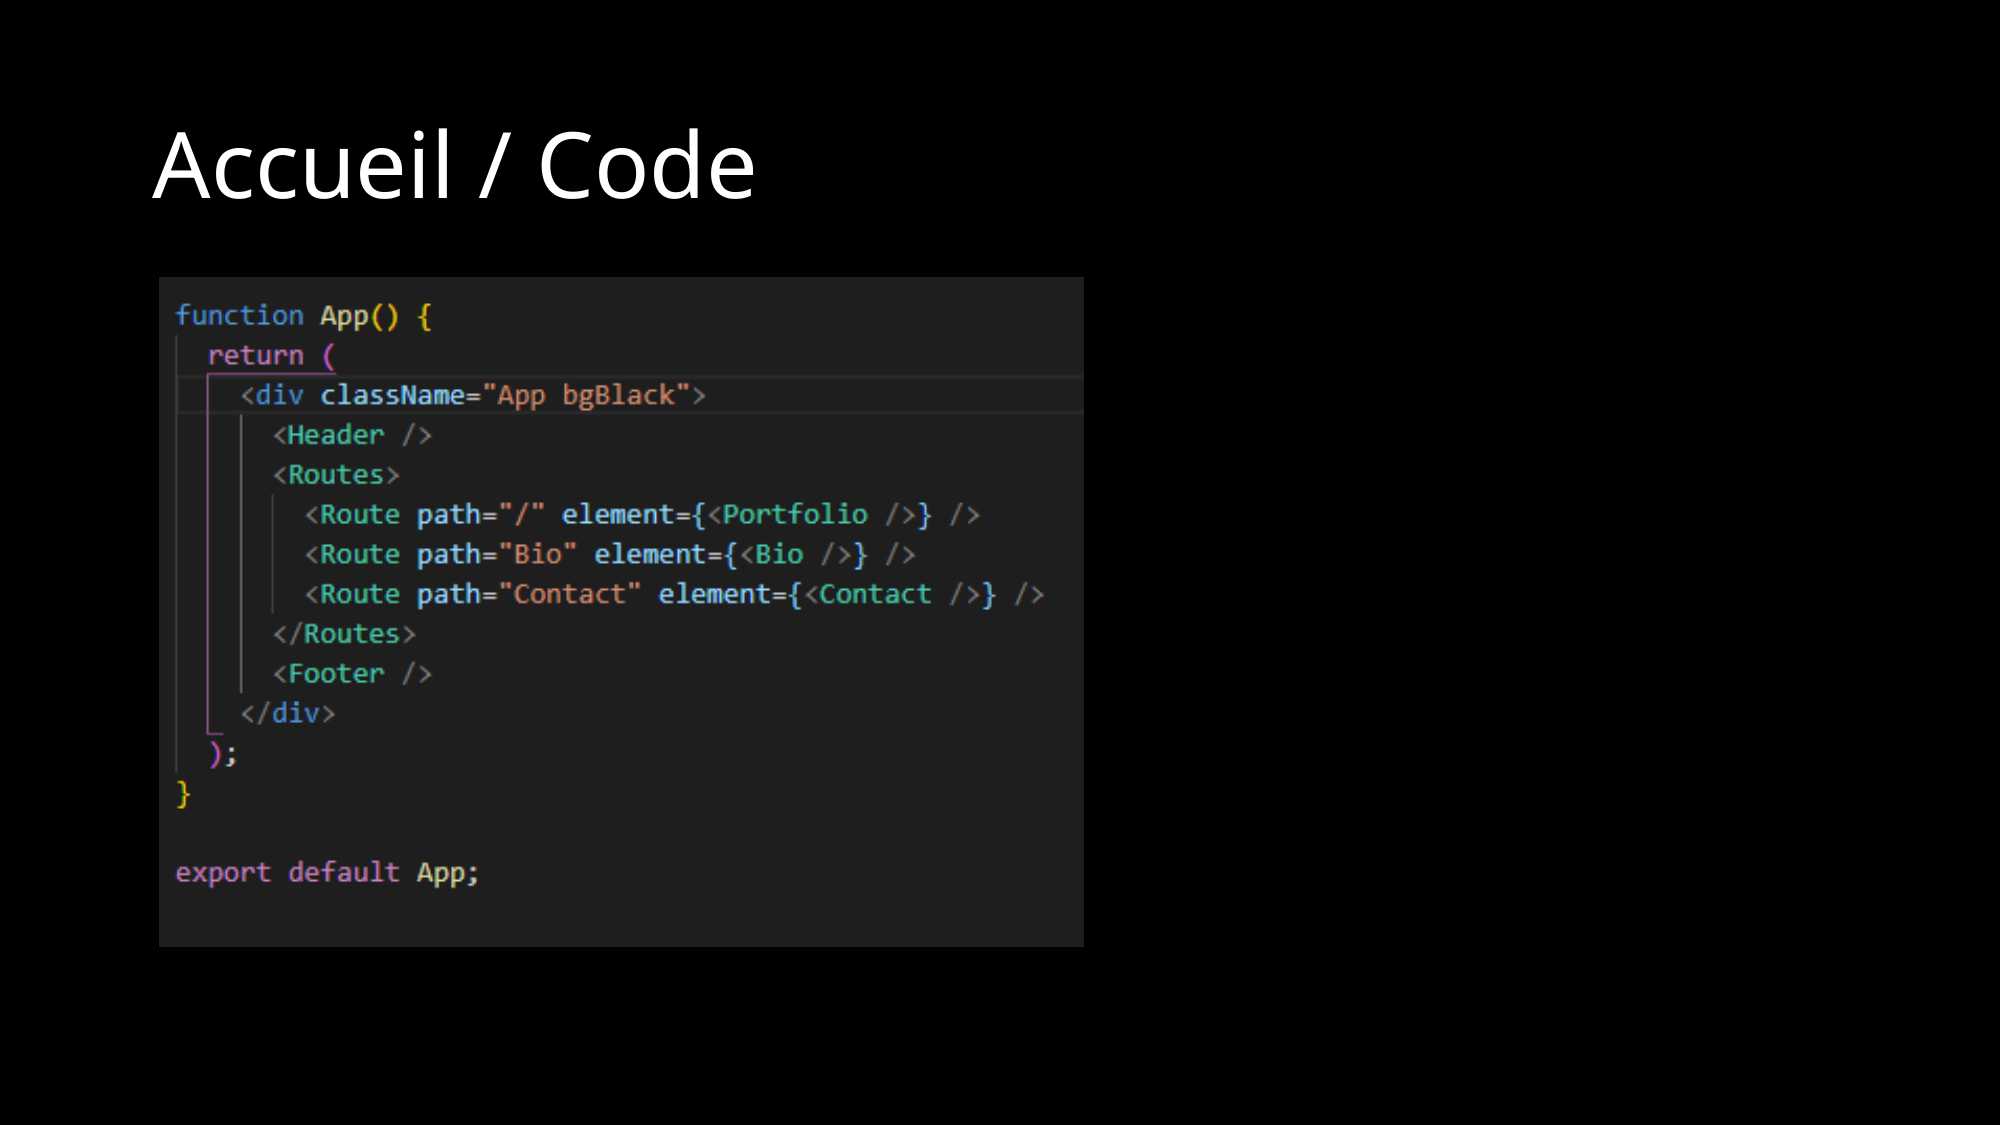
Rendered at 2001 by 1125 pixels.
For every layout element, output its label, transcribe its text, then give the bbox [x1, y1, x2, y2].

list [159, 277, 1084, 947]
title Accueil / Code [137, 59, 1863, 278]
